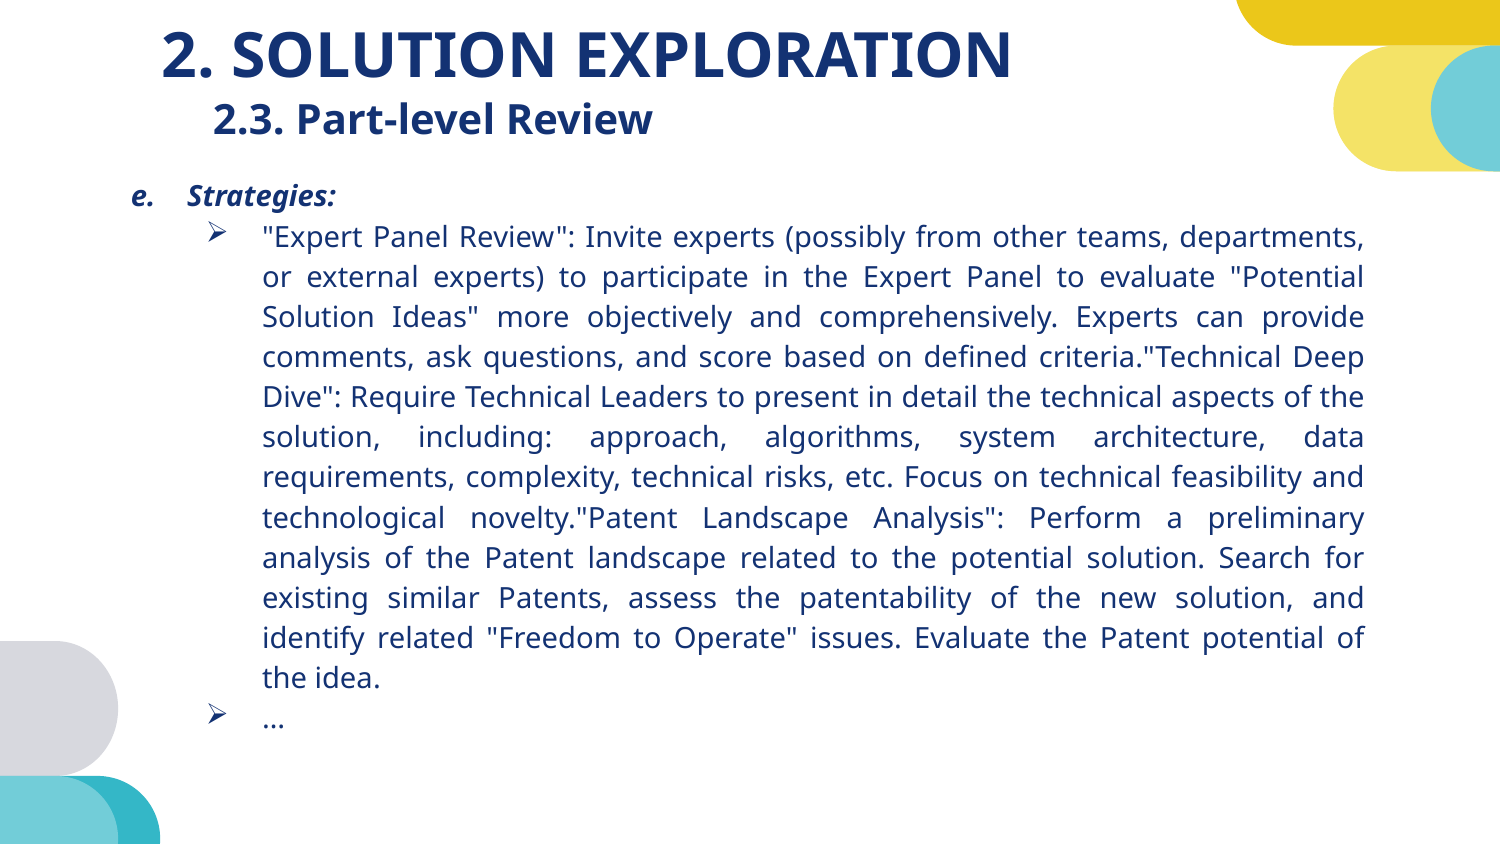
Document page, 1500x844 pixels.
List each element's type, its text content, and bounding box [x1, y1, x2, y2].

title 2. SOLUTION EXPLORATION [146, 0, 1381, 94]
subtitle Strategies: "Expert Panel Review": Invite experts (possibly from other teams, departments, or external experts) to participate in the Expert Panel to evaluate "Potential Solution Ideas" more objectively and comprehensively. Experts can provide comments, ask questions, and score based on defined criteria."Technical Deep Dive": Require Technical Leaders to present in detail the technical aspects of the solution, including: approach, algorithms, system architecture, data requirements, complexity, technical risks, etc. Focus on technical feasibility and technological novelty."Patent Landscape Analysis": Perform a preliminary analysis of the Patent landscape related to the potential solution. Search for existing similar Patents, assess the patentability of the new solution, and identify related "Freedom to Operate" issues. Evaluate the Patent potential of the idea. … [115, 157, 1381, 753]
subtitle 2.3. Part-level Review [198, 90, 940, 158]
